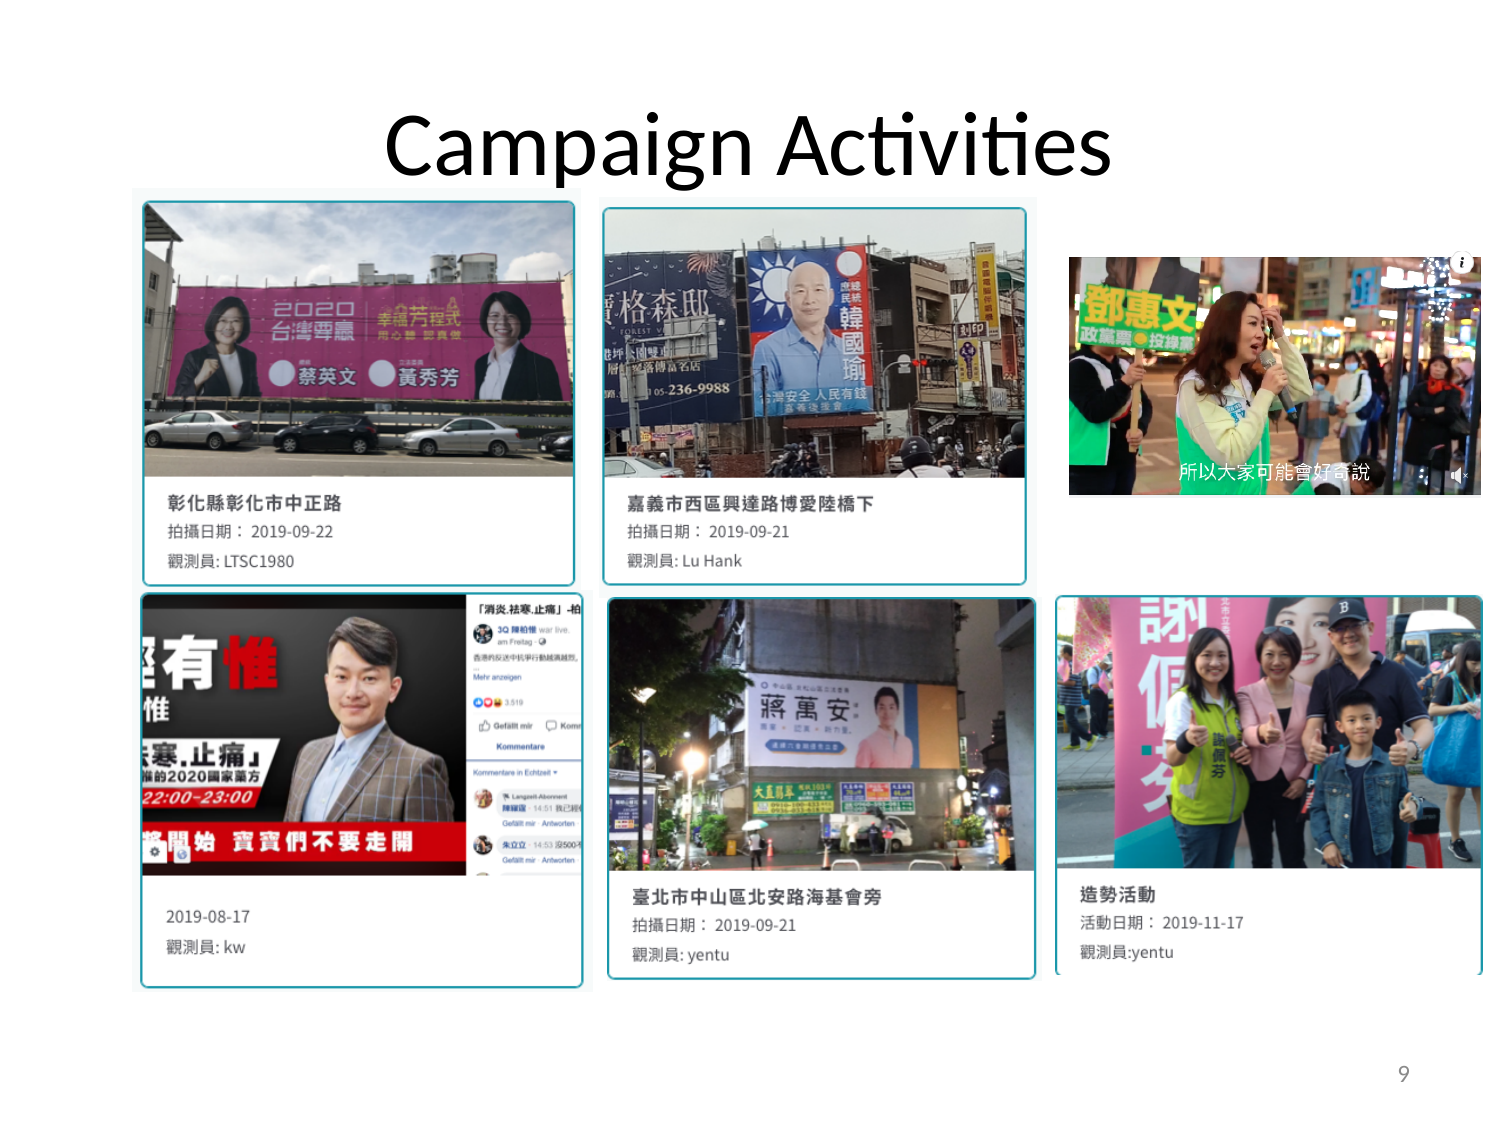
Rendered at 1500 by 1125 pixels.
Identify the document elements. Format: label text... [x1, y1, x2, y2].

picture [132, 188, 594, 992]
slide_number 8 [1074, 1042, 1425, 1103]
picture [1069, 251, 1481, 498]
picture [1055, 594, 1483, 975]
title Campaign Activities [75, 45, 1425, 233]
picture [599, 197, 1042, 981]
